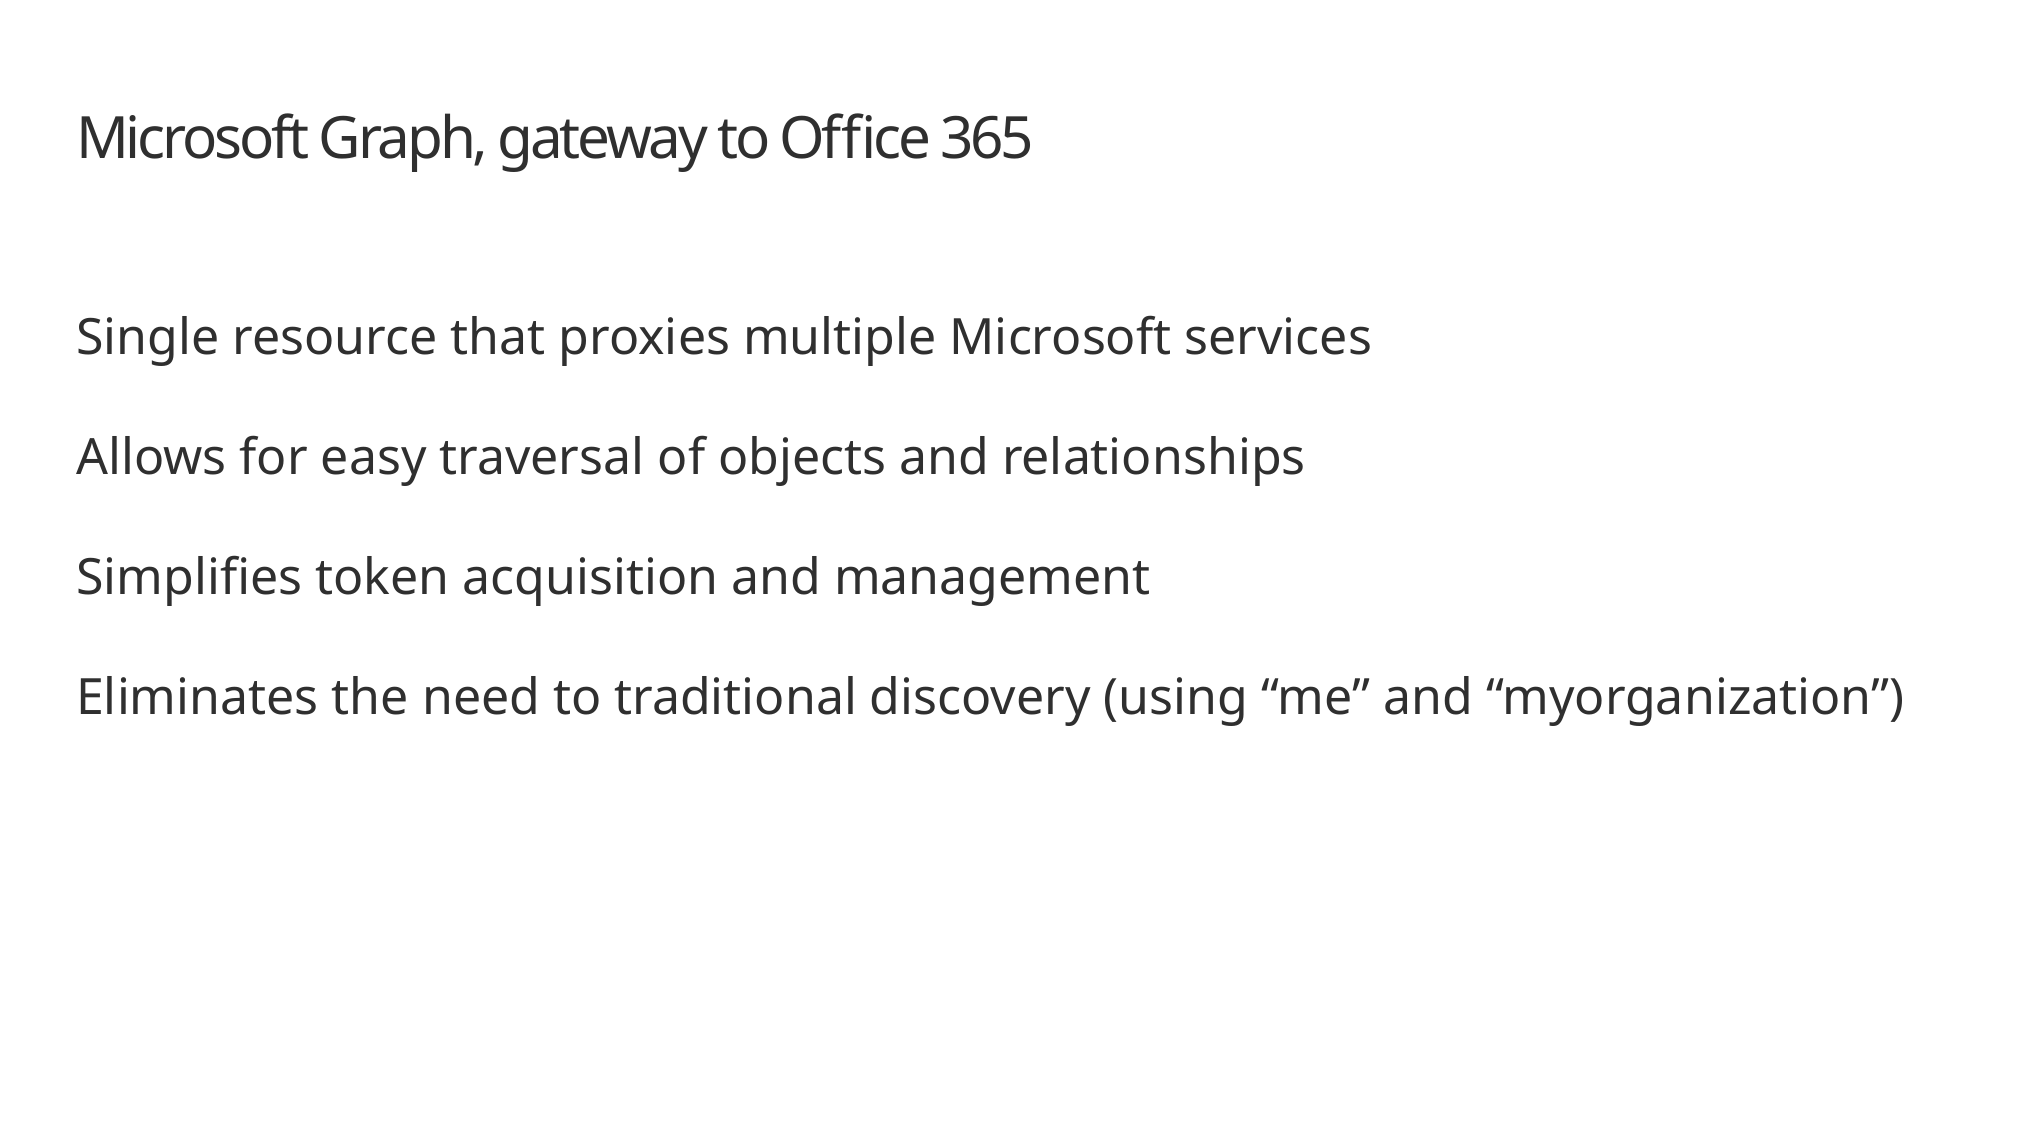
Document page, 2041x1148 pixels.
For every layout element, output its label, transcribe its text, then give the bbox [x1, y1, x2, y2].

title Microsoft Graph, gateway to Office 365 [76, 103, 1969, 172]
list Single resource that proxies multiple Microsoft services Allows for easy traversal of objects and relationships Simplifies token acquisition and management Eliminates the need to traditional discovery (using “me” and “myorganization”) [76, 314, 1969, 742]
